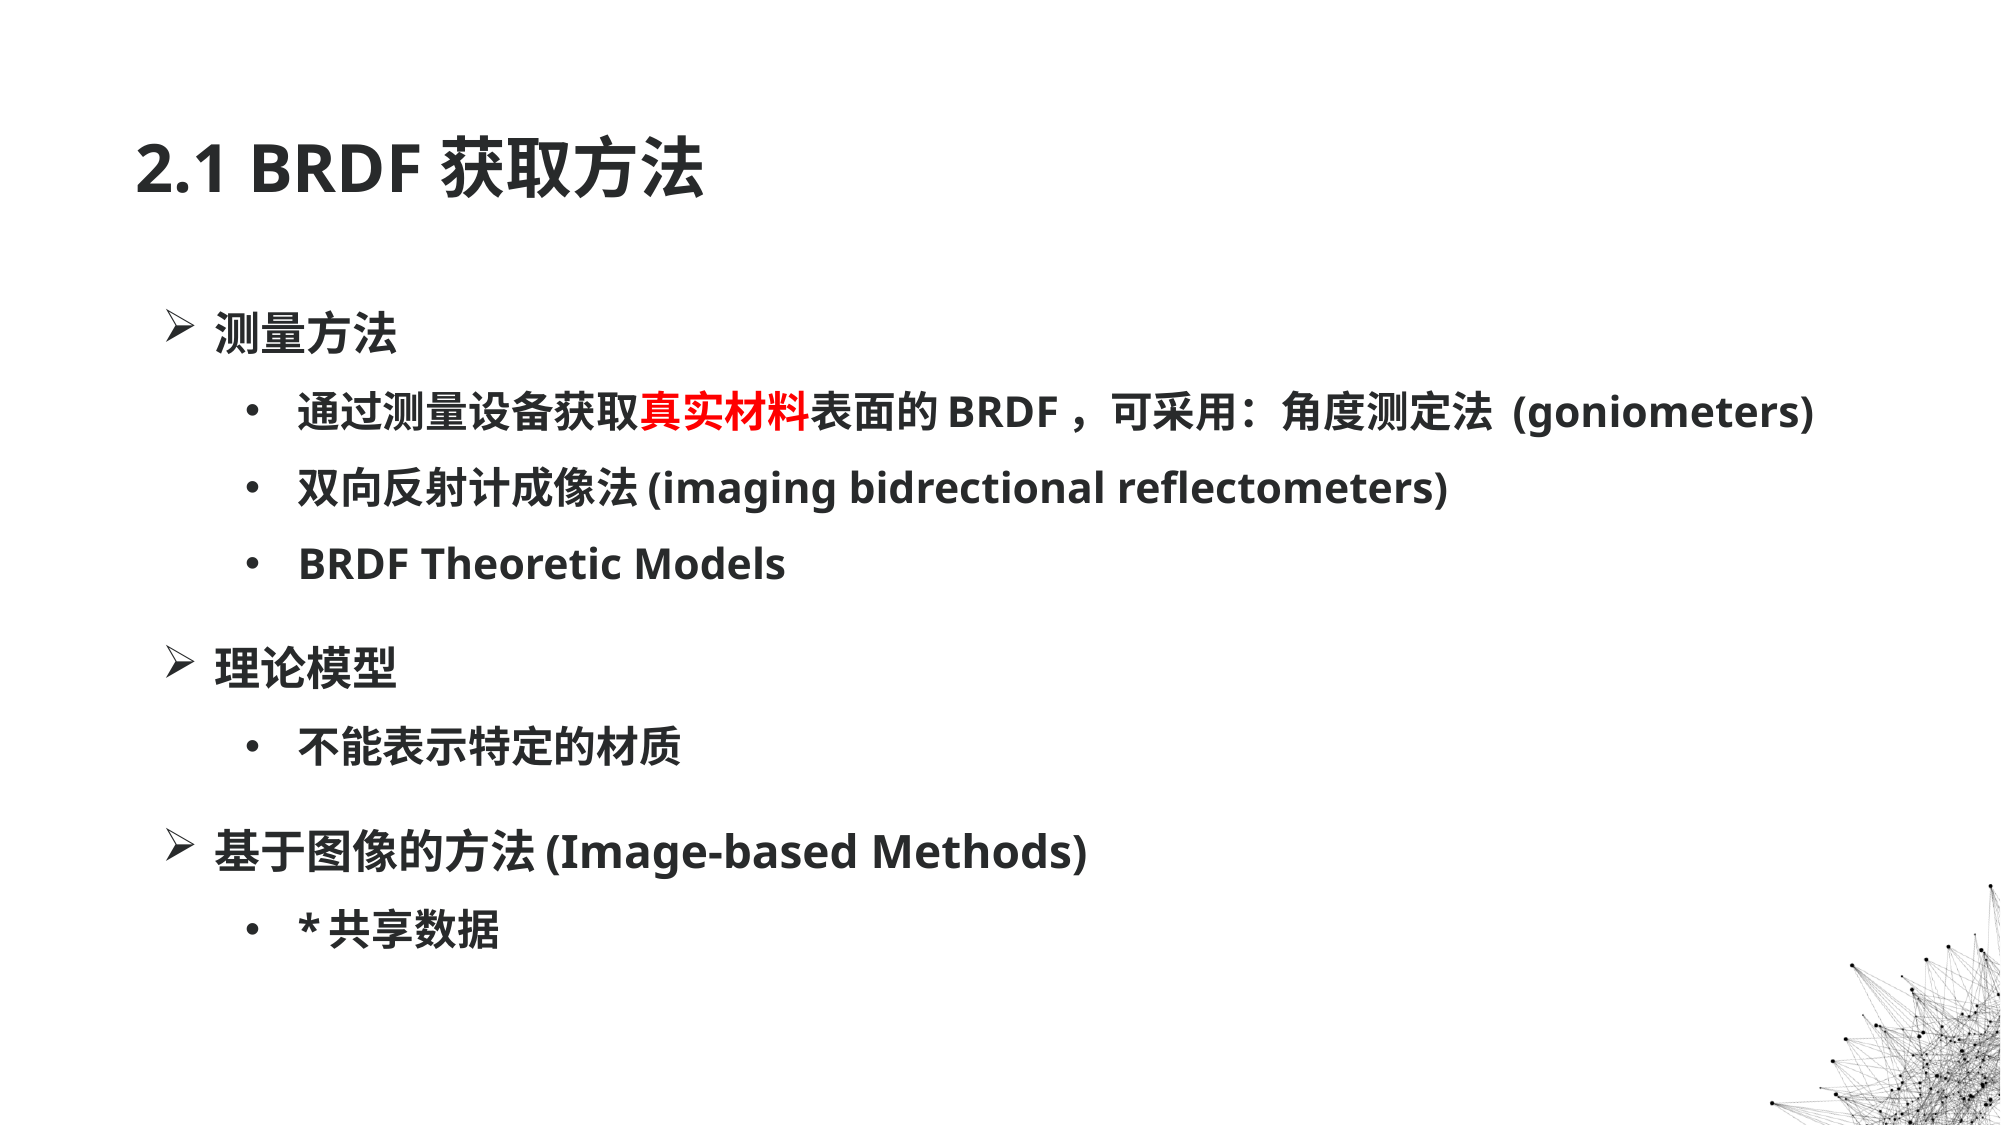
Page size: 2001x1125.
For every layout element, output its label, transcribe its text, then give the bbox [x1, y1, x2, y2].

title 2.1 BRDF获取方法 [89, 59, 1816, 266]
list 测量方法 通过测量设备获取真实材料表面的BRDF，可采用：角度测定法 (goniometers) 双向反射计成像法(imaging bidrectional reflectometers) BRDF Theoretic Models 理论模型 不能表示特定的材质 基于图像的方法(Image-based Methods) *共享数据 [89, 266, 1982, 982]
picture [1696, 882, 2001, 1125]
